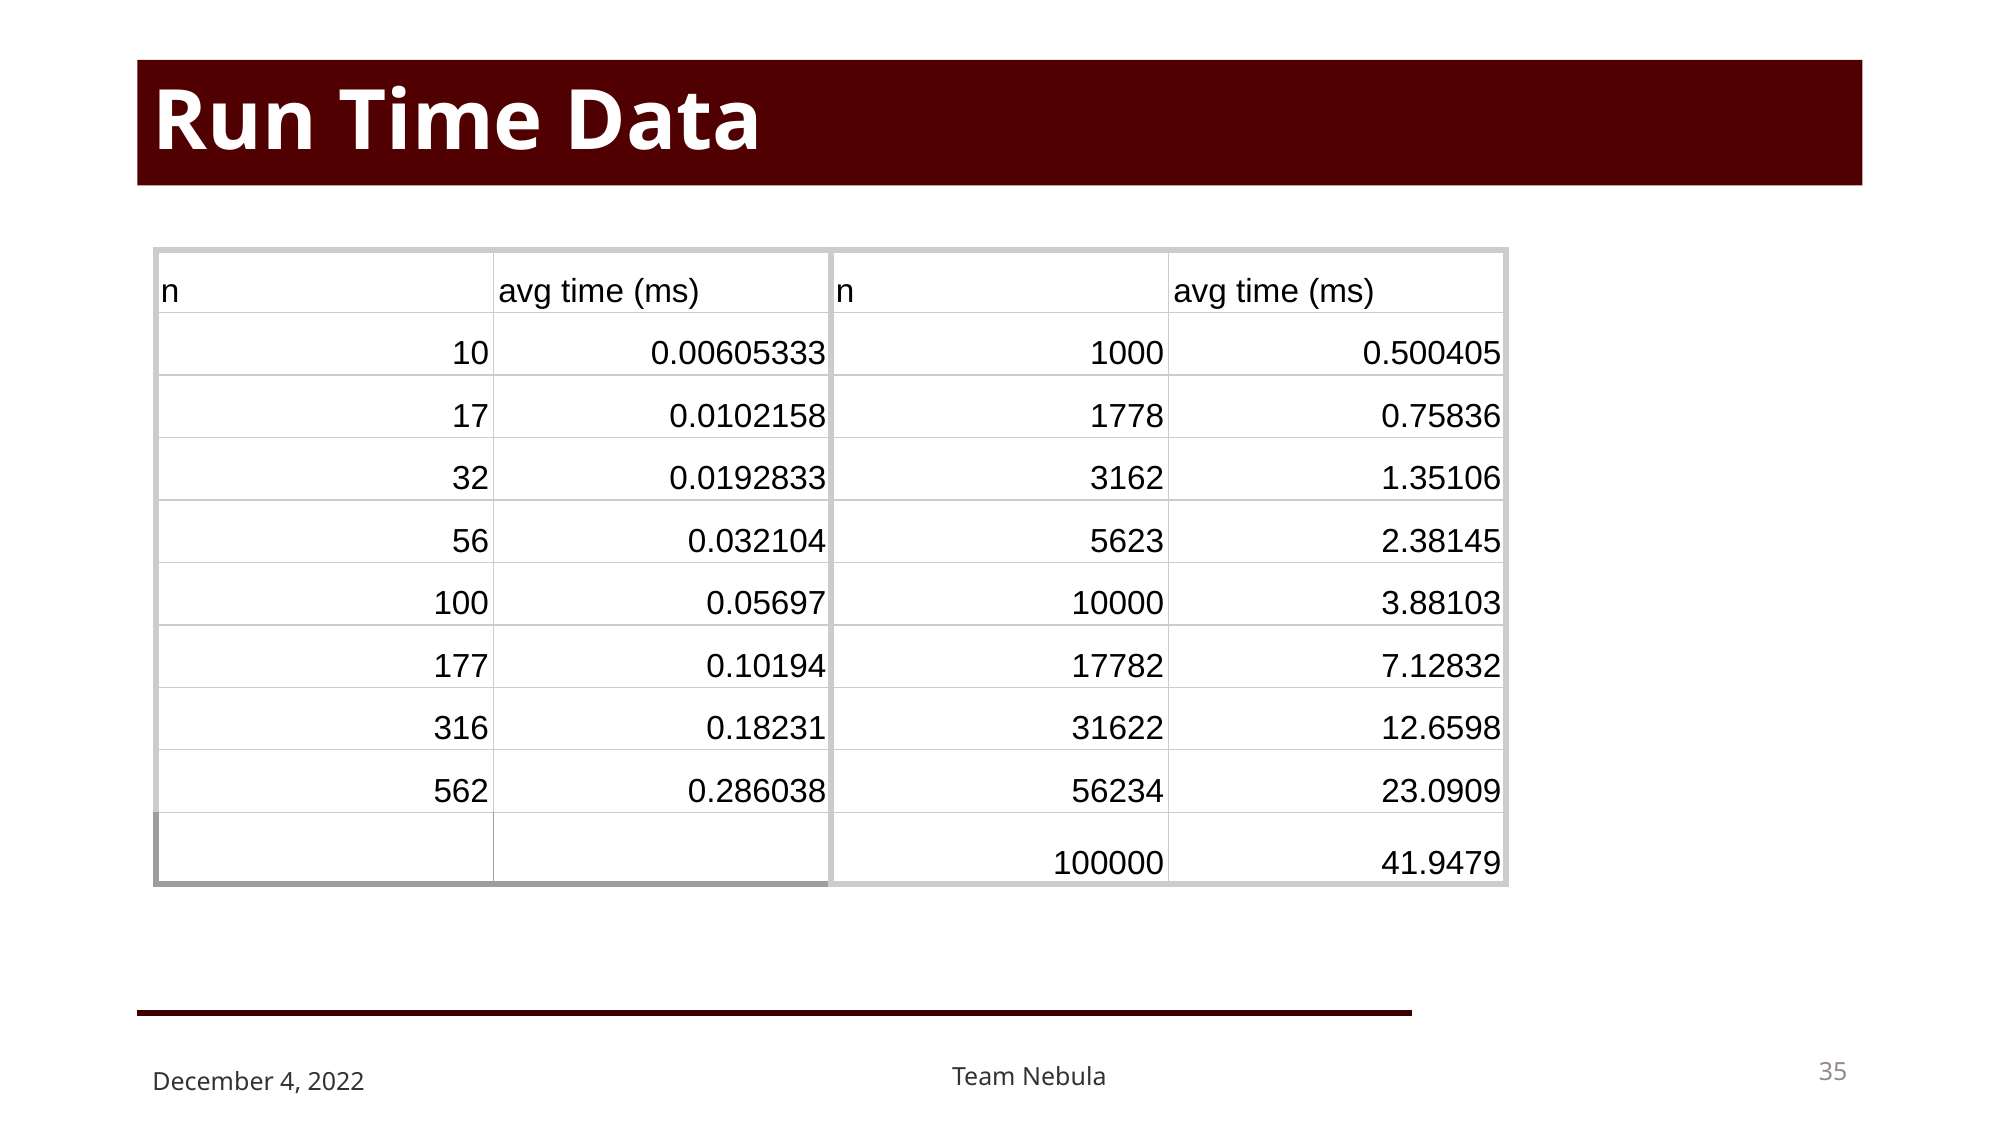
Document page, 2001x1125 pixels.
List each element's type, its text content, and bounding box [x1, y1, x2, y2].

table_cell 17 [159, 376, 493, 437]
table_cell 1000 [834, 313, 1168, 374]
table_cell 316 [159, 688, 493, 749]
slide_number ‹#› [1412, 1042, 1863, 1103]
table_cell 177 [159, 626, 493, 687]
table_cell 0.00605333 [494, 313, 828, 374]
table_cell 10 [159, 313, 493, 374]
table_cell 0.0102158 [494, 376, 828, 437]
table_cell 56234 [834, 750, 1168, 812]
table_cell 56 [159, 501, 493, 562]
table_cell 2.38145 [1169, 501, 1503, 562]
table_cell 1.35106 [1169, 438, 1503, 499]
table_cell 0.75836 [1169, 376, 1503, 437]
table_cell 100000 [834, 813, 1168, 881]
table_cell 0.18231 [494, 688, 828, 749]
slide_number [137, 1042, 588, 1103]
table_cell 10000 [834, 563, 1168, 624]
table_cell 7.12832 [1169, 626, 1503, 687]
table_cell 0.500405 [1169, 313, 1503, 374]
title Run Time Data [137, 59, 1863, 186]
table_cell 1778 [834, 376, 1168, 437]
table_cell 31622 [834, 688, 1168, 749]
table_cell [494, 813, 828, 881]
table_cell 562 [159, 750, 493, 812]
table_cell 17782 [834, 626, 1168, 687]
table_header n [834, 253, 1168, 312]
table_cell 100 [159, 563, 493, 624]
table_cell 0.032104 [494, 501, 828, 562]
table_cell 0.05697 [494, 563, 828, 624]
table_cell 41.9479 [1169, 813, 1503, 881]
table_cell 23.0909 [1169, 750, 1503, 812]
table_cell 0.10194 [494, 626, 828, 687]
table_cell 32 [159, 438, 493, 499]
table_cell 5623 [834, 501, 1168, 562]
footer Team Nebula [662, 1045, 1397, 1106]
table_cell 3162 [834, 438, 1168, 499]
table_header avg time (ms) [1169, 253, 1503, 312]
table_cell 12.6598 [1169, 688, 1503, 749]
table_cell 0.286038 [494, 750, 828, 812]
table_cell 0.0192833 [494, 438, 828, 499]
table_header avg time (ms) [494, 253, 828, 312]
table_cell 3.88103 [1169, 563, 1503, 624]
table_header n [159, 253, 493, 312]
table_cell [159, 813, 493, 881]
